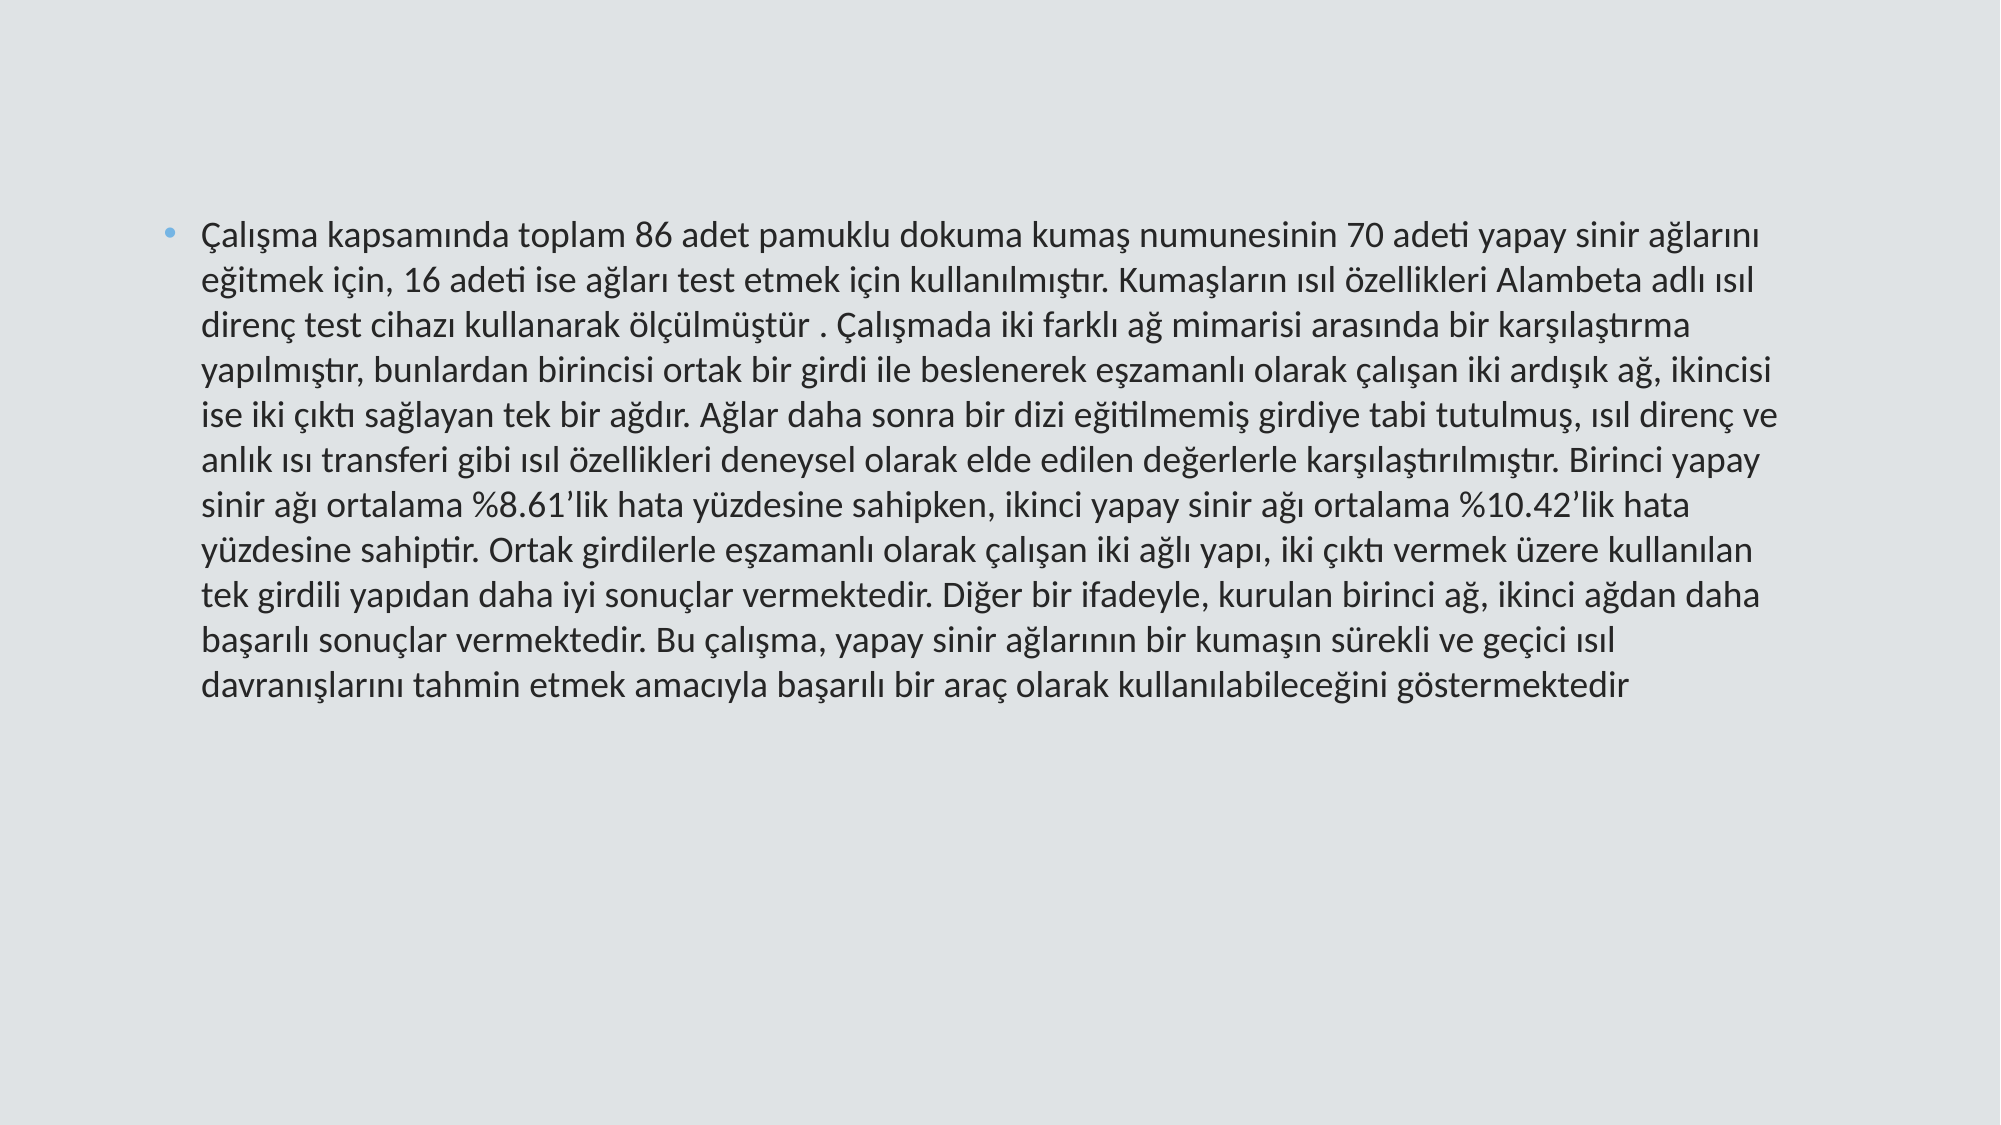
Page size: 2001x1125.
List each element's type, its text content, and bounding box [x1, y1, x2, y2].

list Çalışma kapsamında toplam 86 adet pamuklu dokuma kumaş numunesinin 70 adeti yapay sinir ağlarını eğitmek için, 16 adeti ise ağları test etmek için kullanılmıştır. Kumaşların ısıl özellikleri Alambeta adlı ısıl direnç test cihazı kullanarak ölçülmüştür . Çalışmada iki farklı ağ mimarisi arasında bir karşılaştırma yapılmıştır, bunlardan birincisi ortak bir girdi ile beslenerek eşzamanlı olarak çalışan iki ardışık ağ, ikincisi ise iki çıktı sağlayan tek bir ağdır. Ağlar daha sonra bir dizi eğitilmemiş girdiye tabi tutulmuş, ısıl direnç ve anlık ısı transferi gibi ısıl özellikleri deneysel olarak elde edilen değerlerle karşılaştırılmıştır. Birinci yapay sinir ağı ortalama %8.61’lik hata yüzdesine sahipken, ikinci yapay sinir ağı ortalama %10.42’lik hata yüzdesine sahiptir. Ortak girdilerle eşzamanlı olarak çalışan iki ağlı yapı, iki çıktı vermek üzere kullanılan tek girdili yapıdan daha iyi sonuçlar vermektedir. Diğer bir ifadeyle, kurulan birinci ağ, ikinci ağdan daha başarılı sonuçlar vermektedir. Bu çalışma, yapay sinir ağlarının bir kumaşın sürekli ve geçici ısıl davranışlarını tahmin etmek amacıyla başarılı bir araç olarak kullanılabileceğini göstermektedir [148, 202, 1807, 940]
